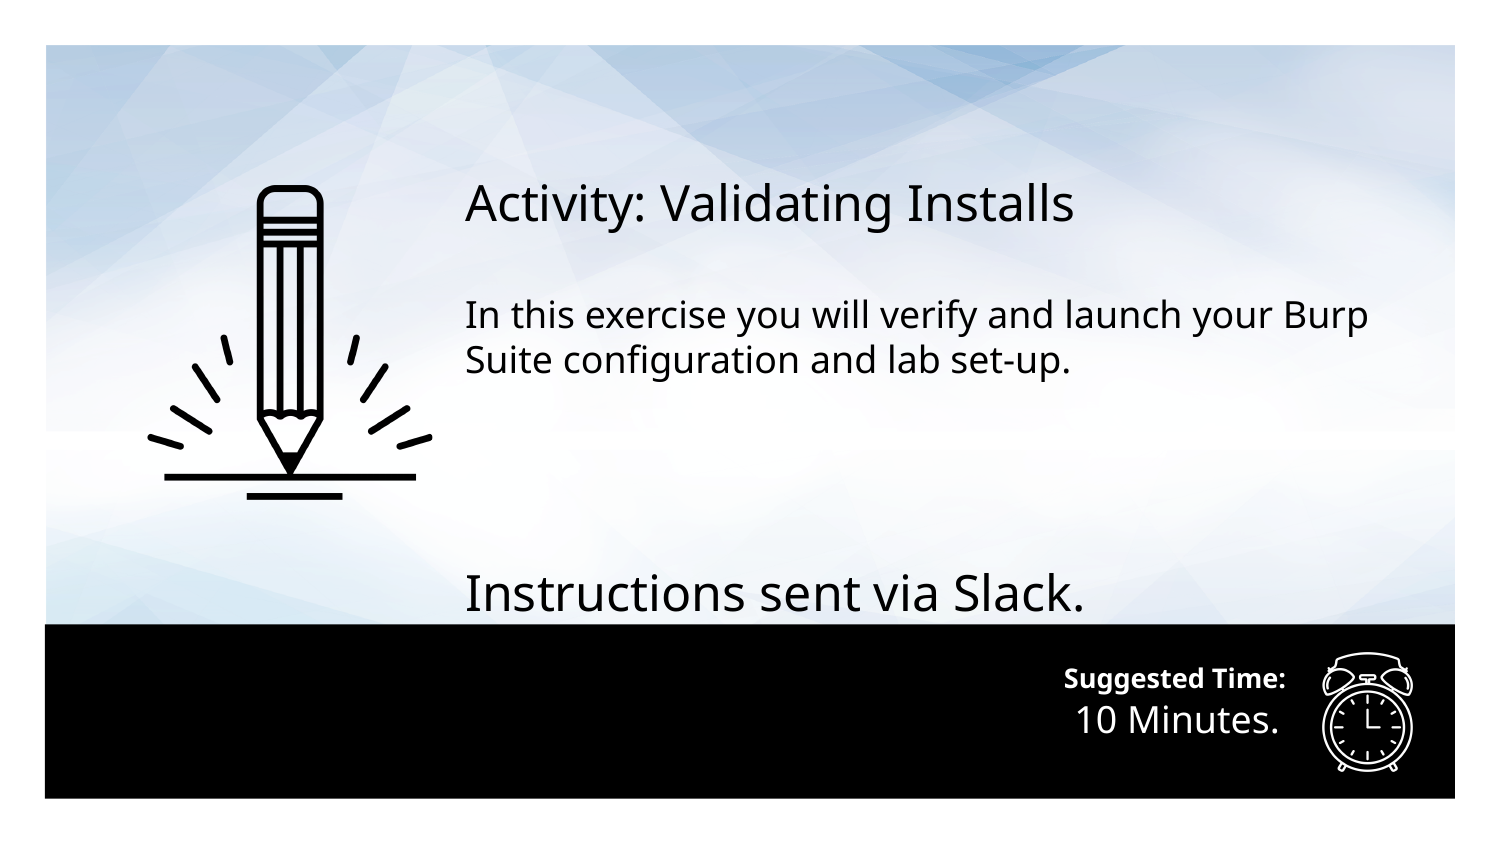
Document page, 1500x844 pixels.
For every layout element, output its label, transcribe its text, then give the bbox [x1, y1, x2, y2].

picture [45, 46, 1455, 171]
title 10 Minutes. [0, 694, 1455, 799]
title Activity: Validating Installs In this exercise you will verify and launch your Burp Suite configuration and lab set-up. Instructions sent via Slack. [44, 171, 1455, 625]
picture [1322, 652, 1413, 694]
